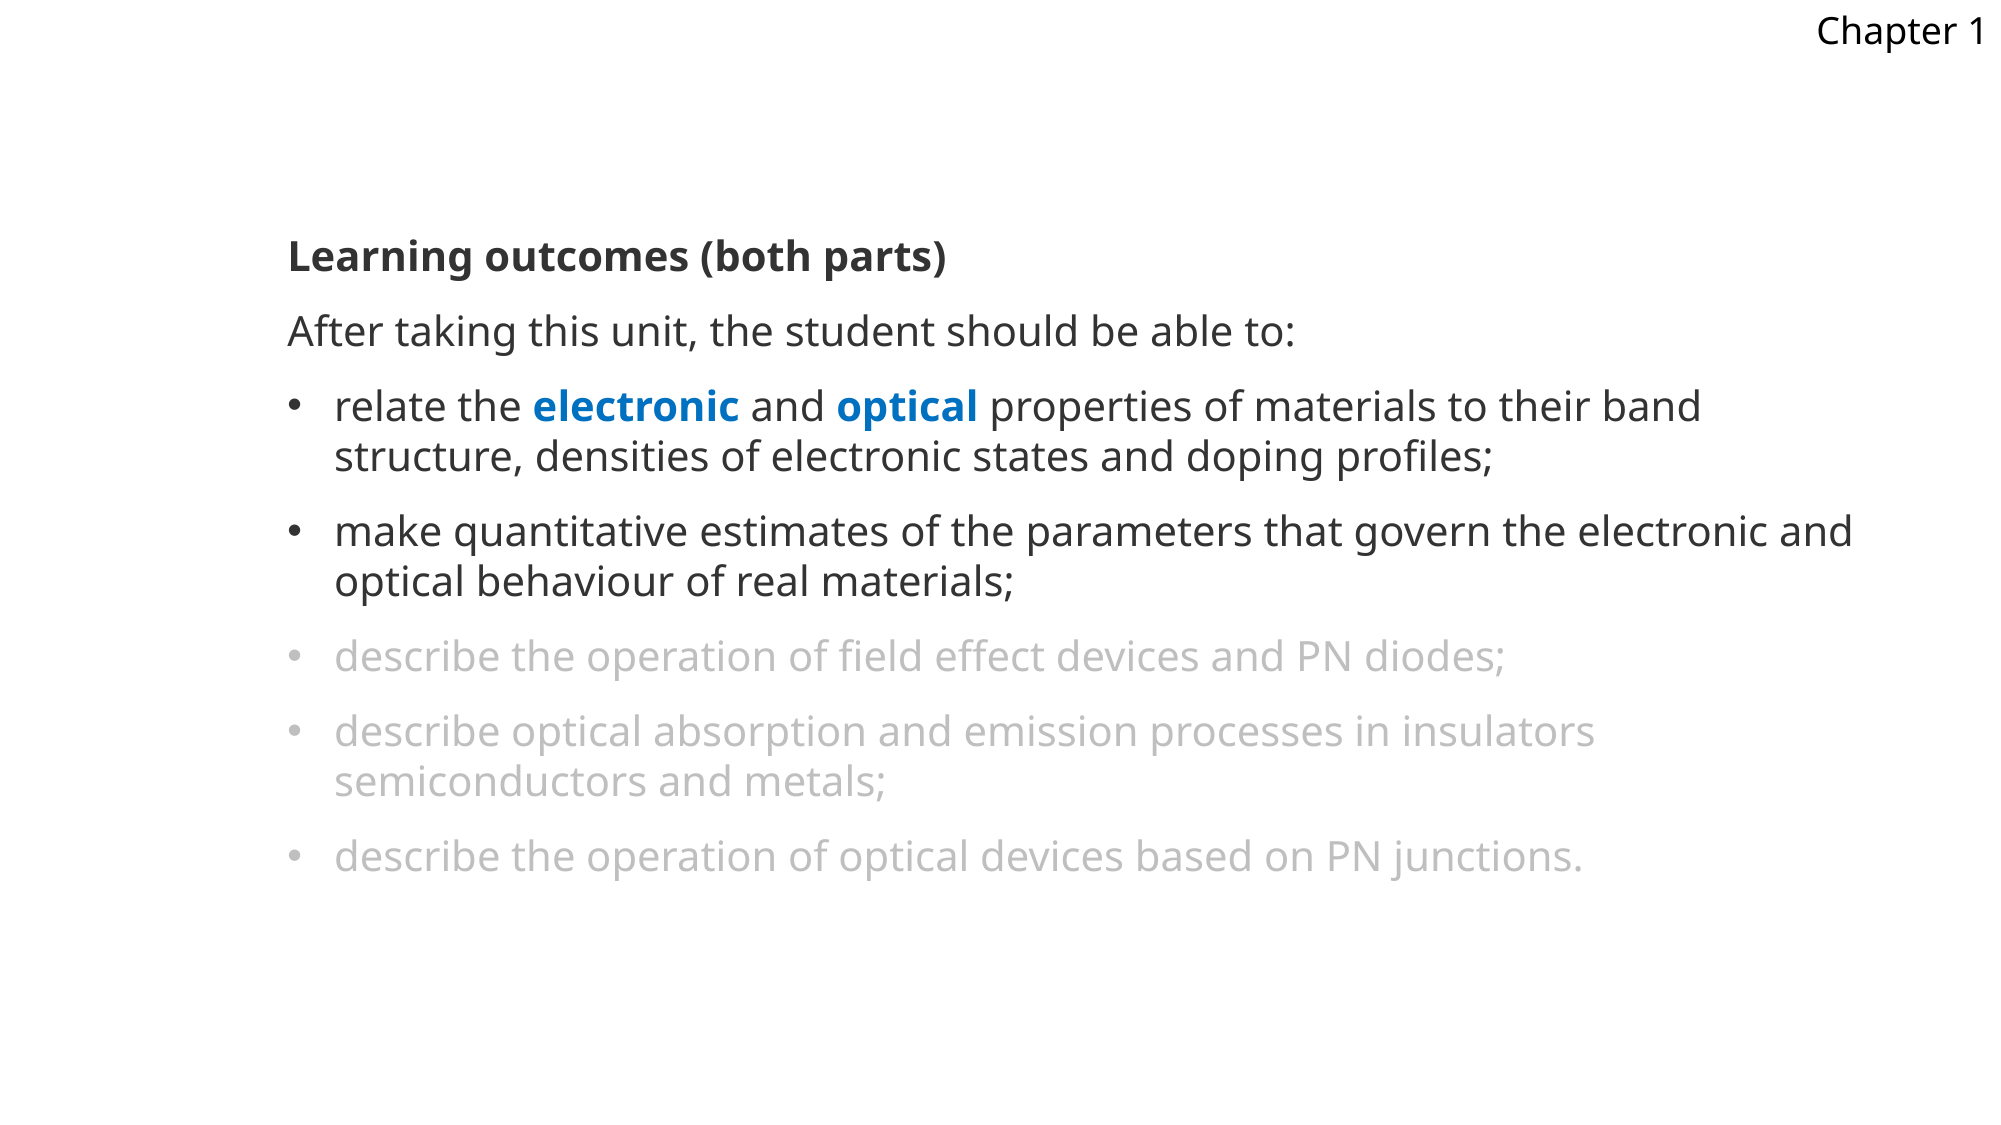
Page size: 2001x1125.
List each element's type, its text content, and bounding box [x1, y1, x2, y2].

text_box Chapter 1 [1801, 0, 2000, 60]
text_box Learning outcomes (both parts) After taking this unit, the student should be able to: relate the electronic and optical properties of materials to their band structure, densities of electronic states and doping profiles; make quantitative estimates of the parameters that govern the electronic and optical behaviour of real materials; describe the operation of field effect devices and PN diodes; describe optical absorption and emission processes in insulators semiconductors and metals; describe the operation of optical devices based on PN junctions. [272, 222, 1898, 888]
